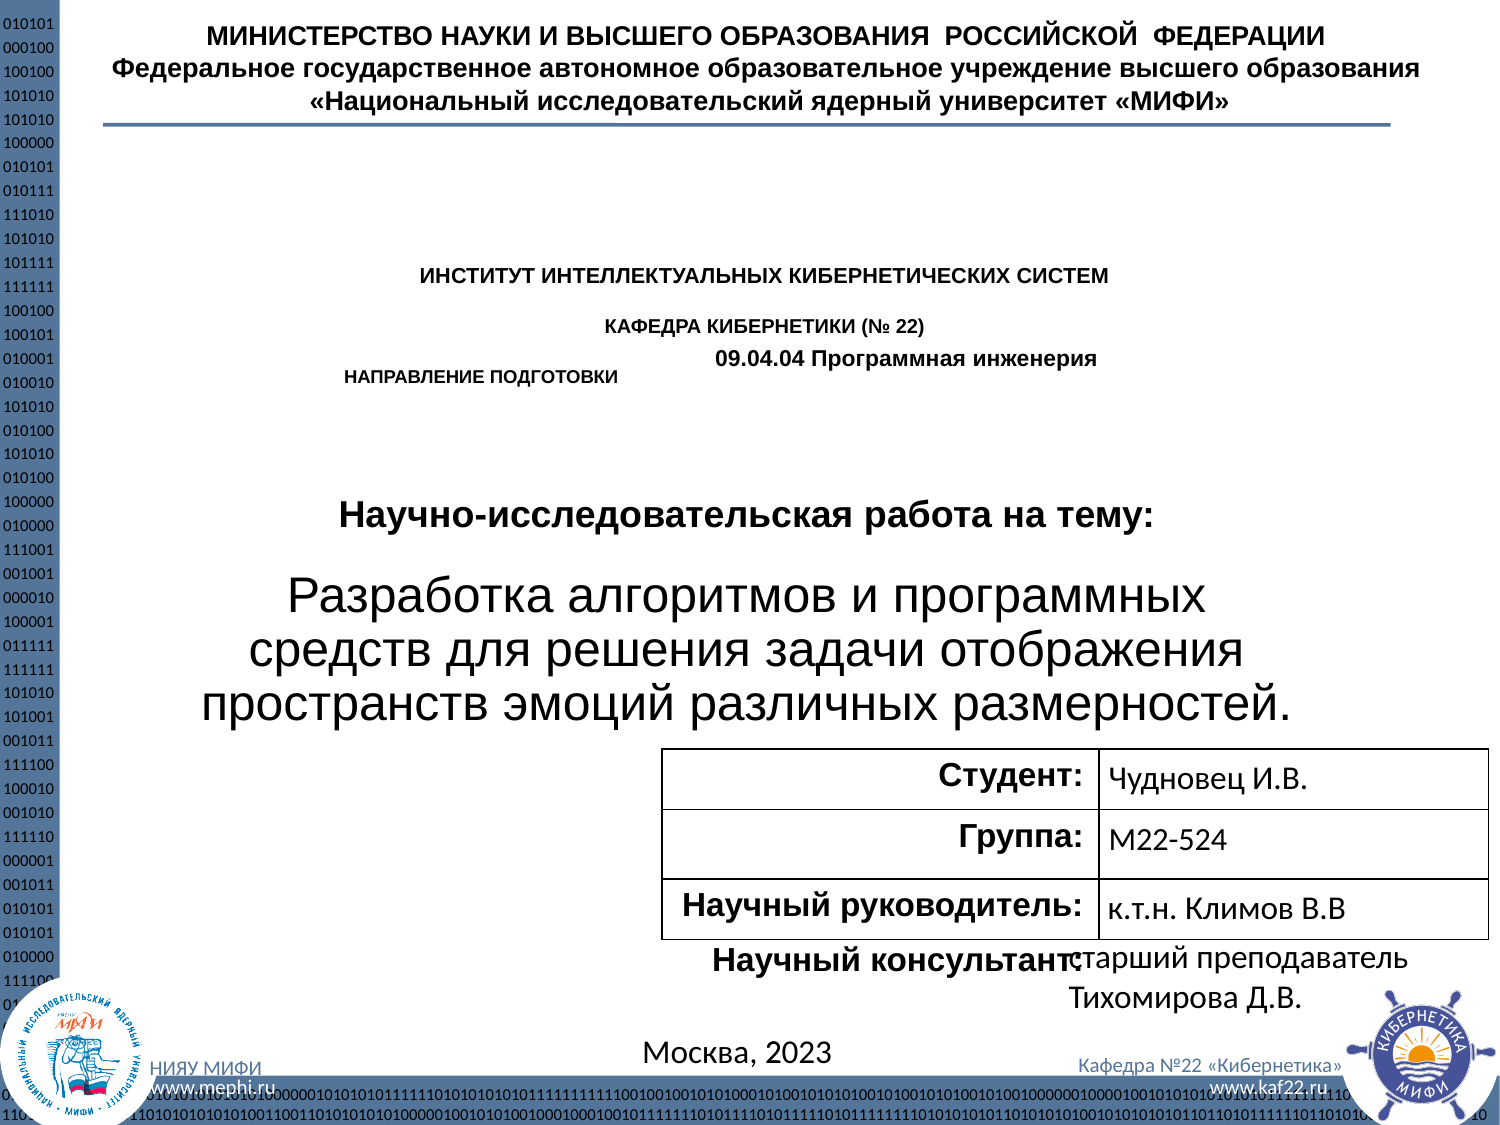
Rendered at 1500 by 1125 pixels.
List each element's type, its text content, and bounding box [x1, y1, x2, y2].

text_box М22-524 [1093, 816, 1452, 866]
text_box 2023 [750, 1022, 945, 1078]
text_box к.т.н. Климов В.В [1092, 892, 1451, 928]
text_box старший преподаватель Тихомирова Д.В. [1053, 928, 1500, 1023]
text_box Научный консультант: [697, 930, 1053, 986]
text_box Разработка алгоритмов и программных средств для решения задачи отображения пространств эмоций различных размерностей. [184, 563, 1310, 737]
text_box Научно-исследовательская работа на тему: [323, 482, 1170, 543]
picture [1346, 1023, 1496, 1121]
picture [16, 989, 143, 1120]
text_box 09.04.04 Программная инженерия [700, 331, 1330, 379]
text_box [318, 482, 1165, 544]
text_box Чудновец И.В. [1093, 758, 1452, 805]
